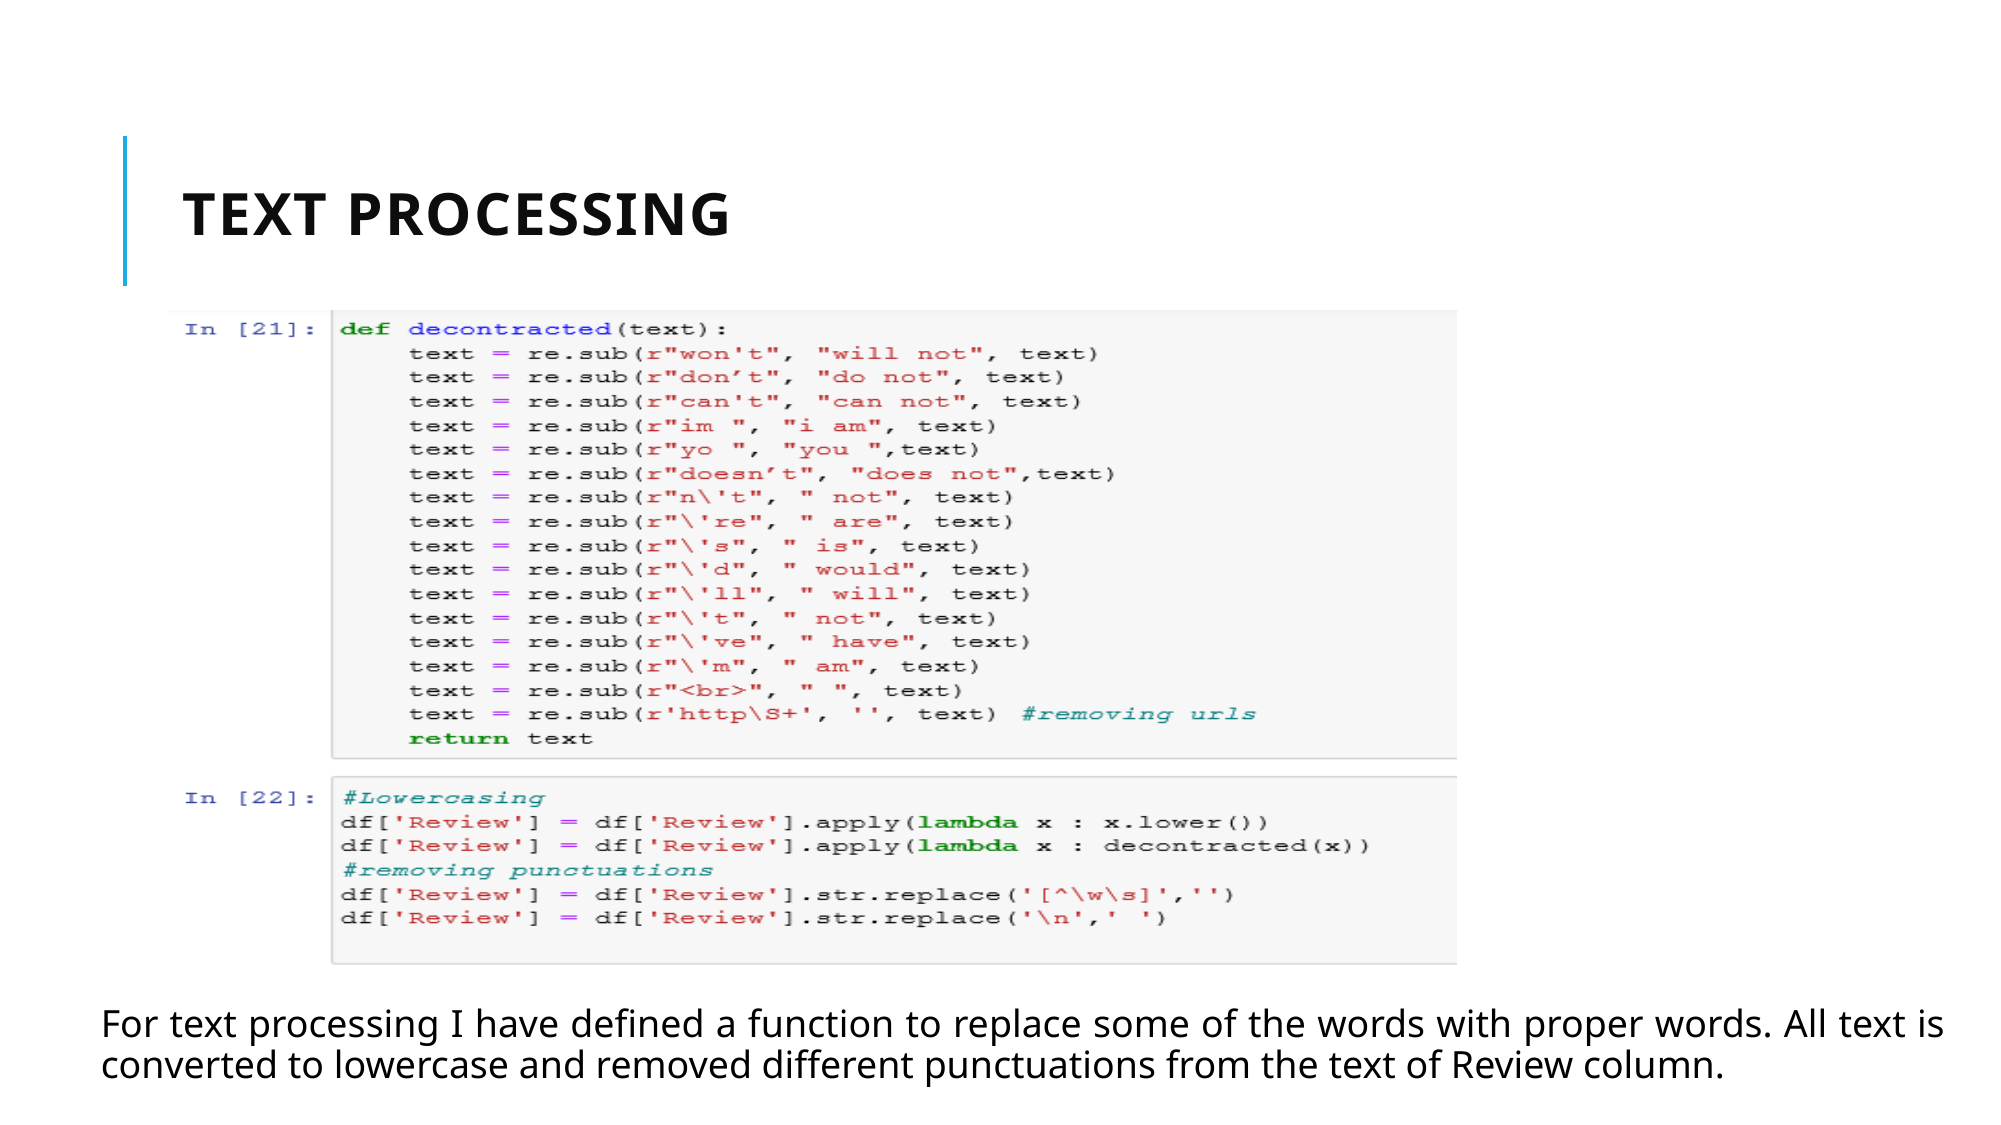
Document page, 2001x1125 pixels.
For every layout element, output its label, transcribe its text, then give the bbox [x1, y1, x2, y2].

list For text processing I have defined a function to replace some of the words with proper words. All text is converted to lowercase and removed different punctuations from the text of Review column. [78, 997, 1955, 1125]
title Text processing [168, 96, 1763, 342]
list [167, 310, 1458, 966]
